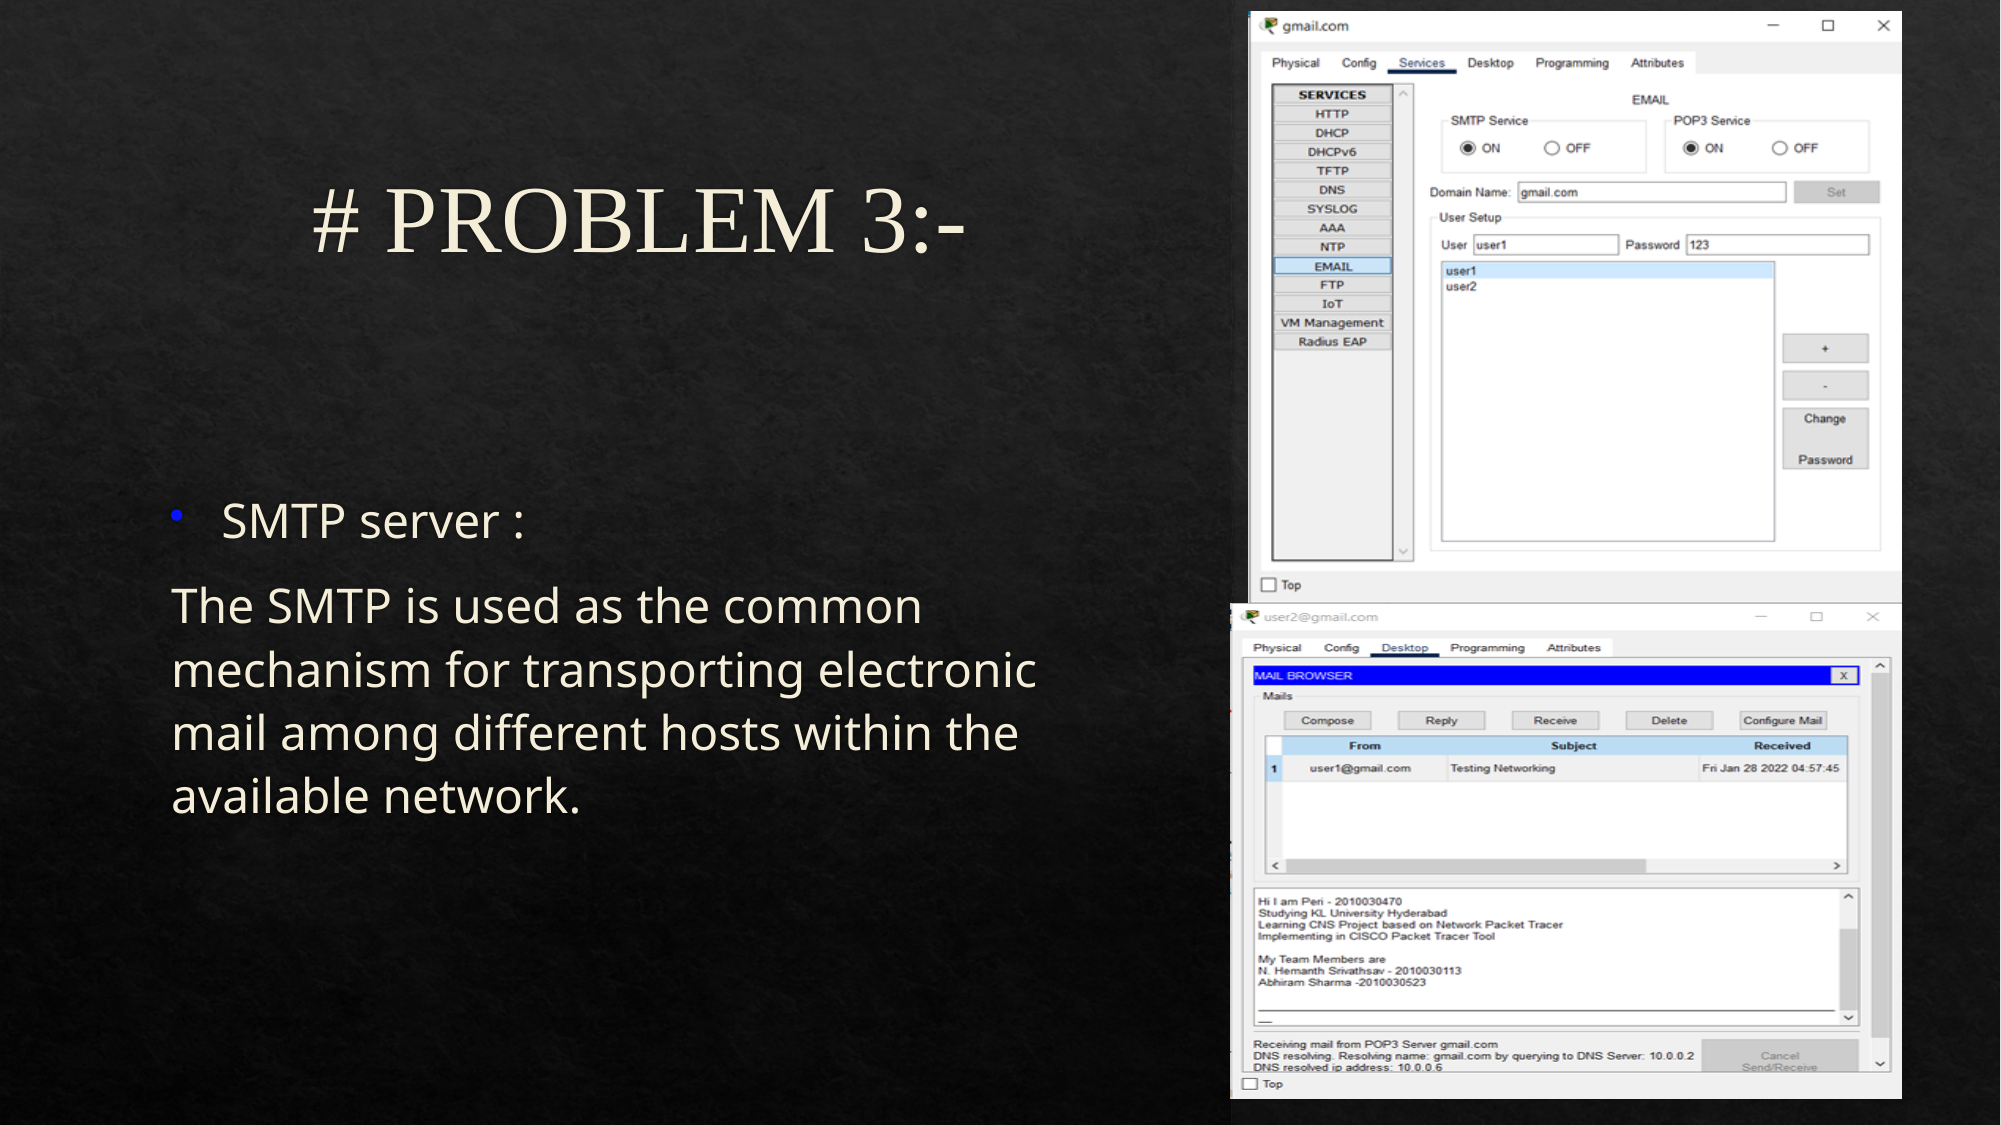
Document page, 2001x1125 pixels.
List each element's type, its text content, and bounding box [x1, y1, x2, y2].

picture [1230, 0, 2000, 1125]
text_box [0, 0, 1225, 1125]
title # PROBLEM 3:- [149, 99, 1131, 343]
list SMTP server : The SMTP is used as the common mechanism for transporting electronic mail among different hosts within the available network. [149, 373, 1131, 935]
